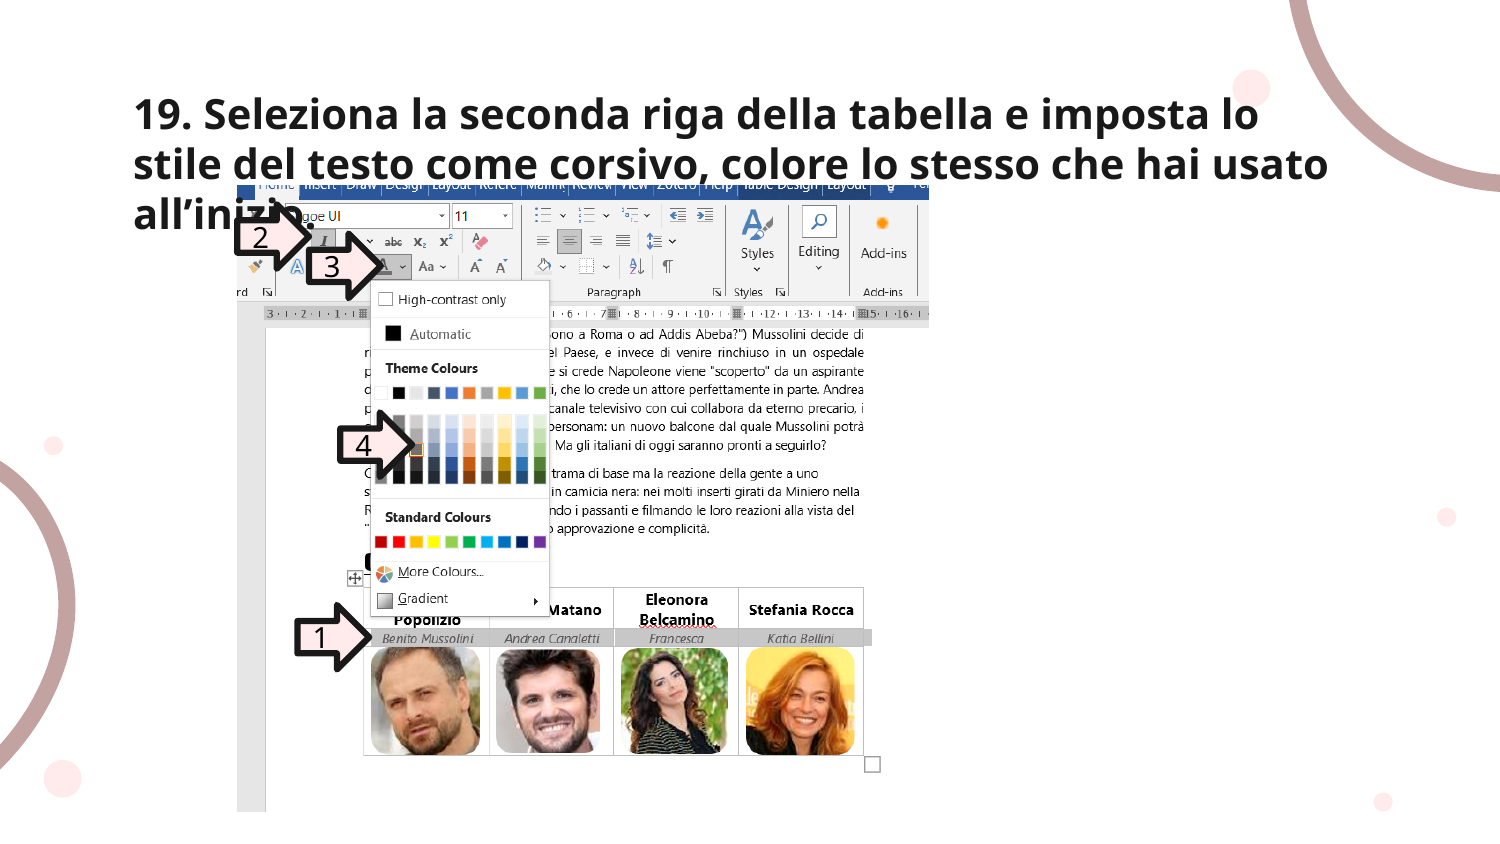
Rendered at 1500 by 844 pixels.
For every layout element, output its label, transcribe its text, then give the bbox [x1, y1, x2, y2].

title 19. Seleziona la seconda riga della tabella e imposta lo stile del testo come corsivo, colore lo stesso che hai usato all’inizio. [118, 72, 1349, 167]
picture [236, 184, 929, 813]
